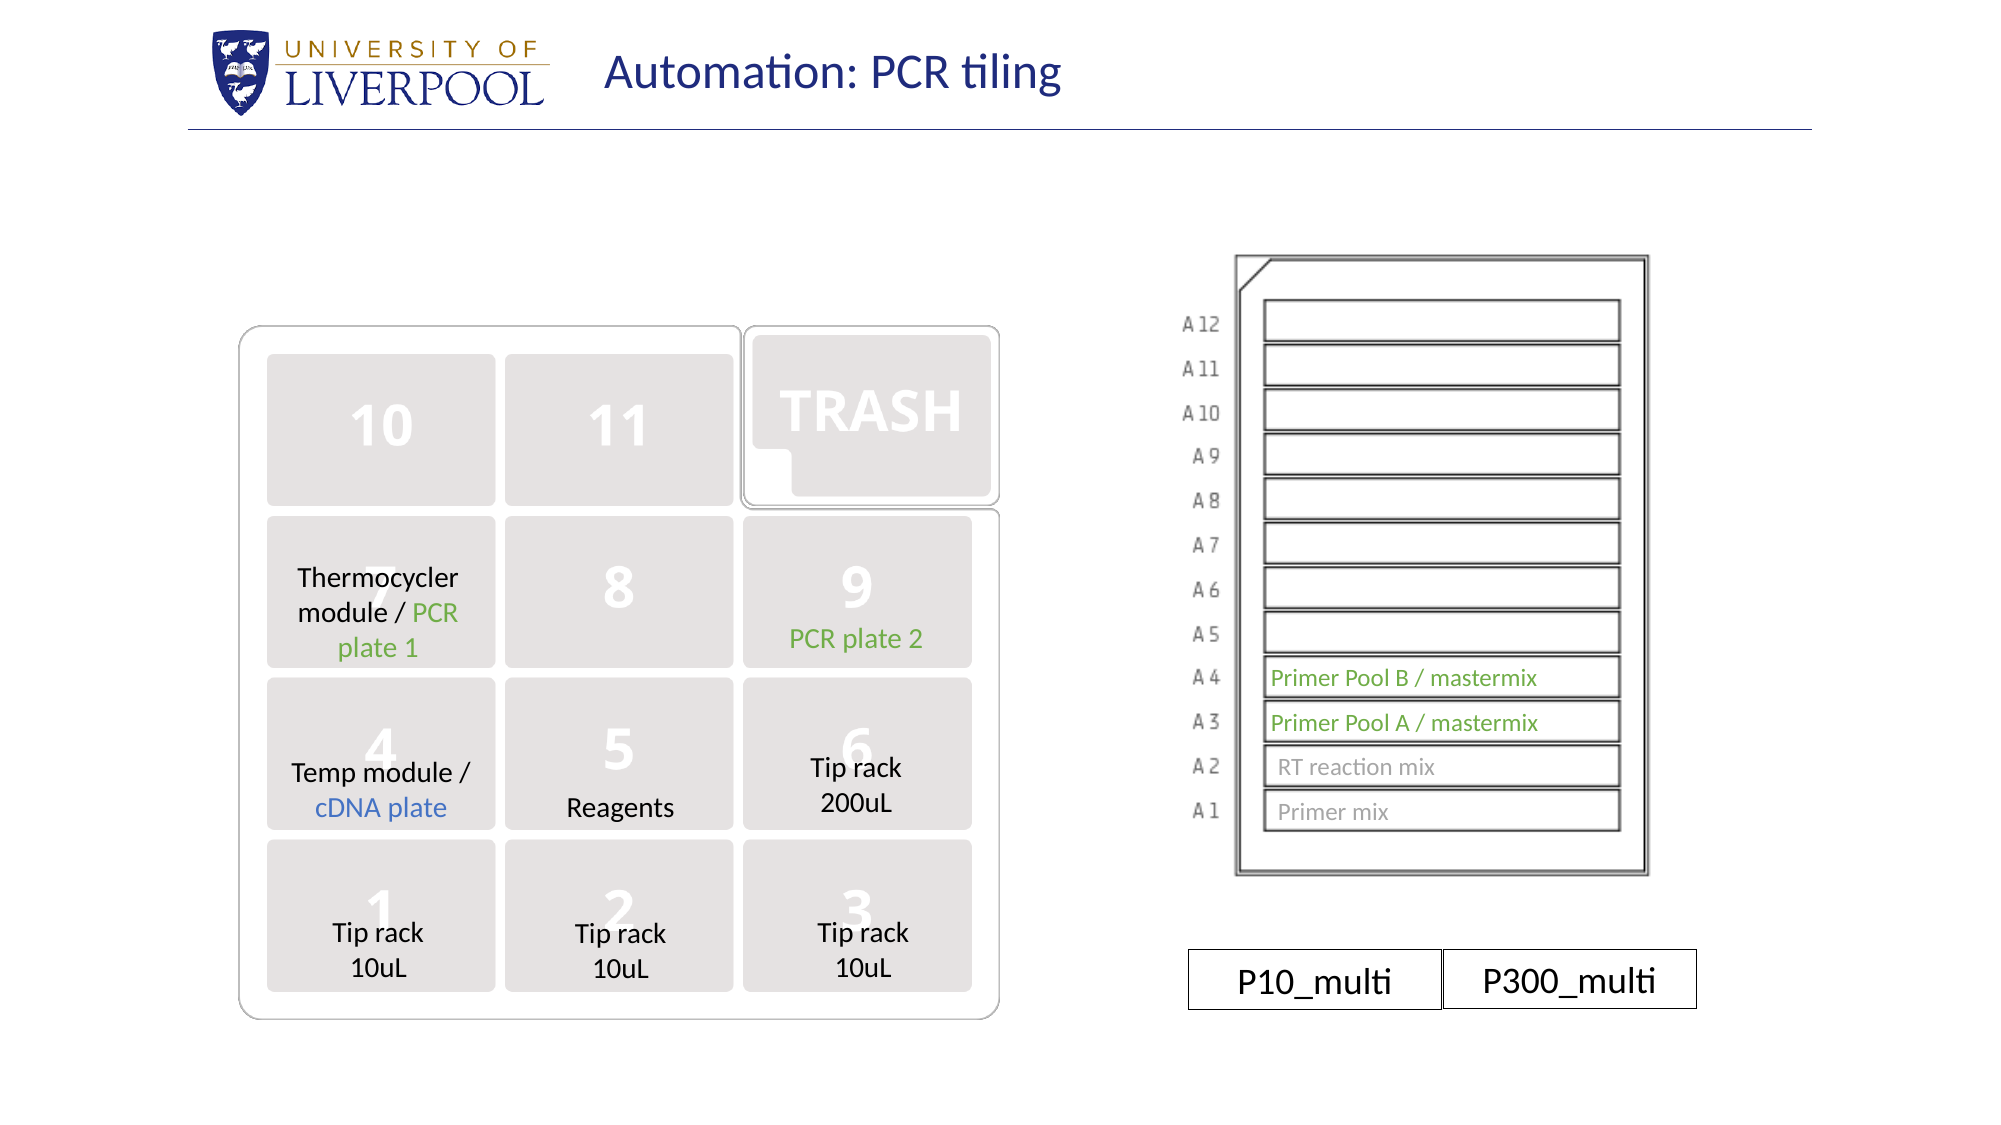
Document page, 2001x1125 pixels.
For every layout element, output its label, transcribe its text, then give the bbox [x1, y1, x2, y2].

text_box P300_multi [1443, 949, 1697, 1009]
picture [212, 30, 550, 116]
text_box Automation: PCR tiling [589, 30, 1788, 106]
picture [238, 325, 1001, 1020]
text_box P10_multi [1188, 949, 1442, 1010]
picture [1144, 231, 1702, 916]
